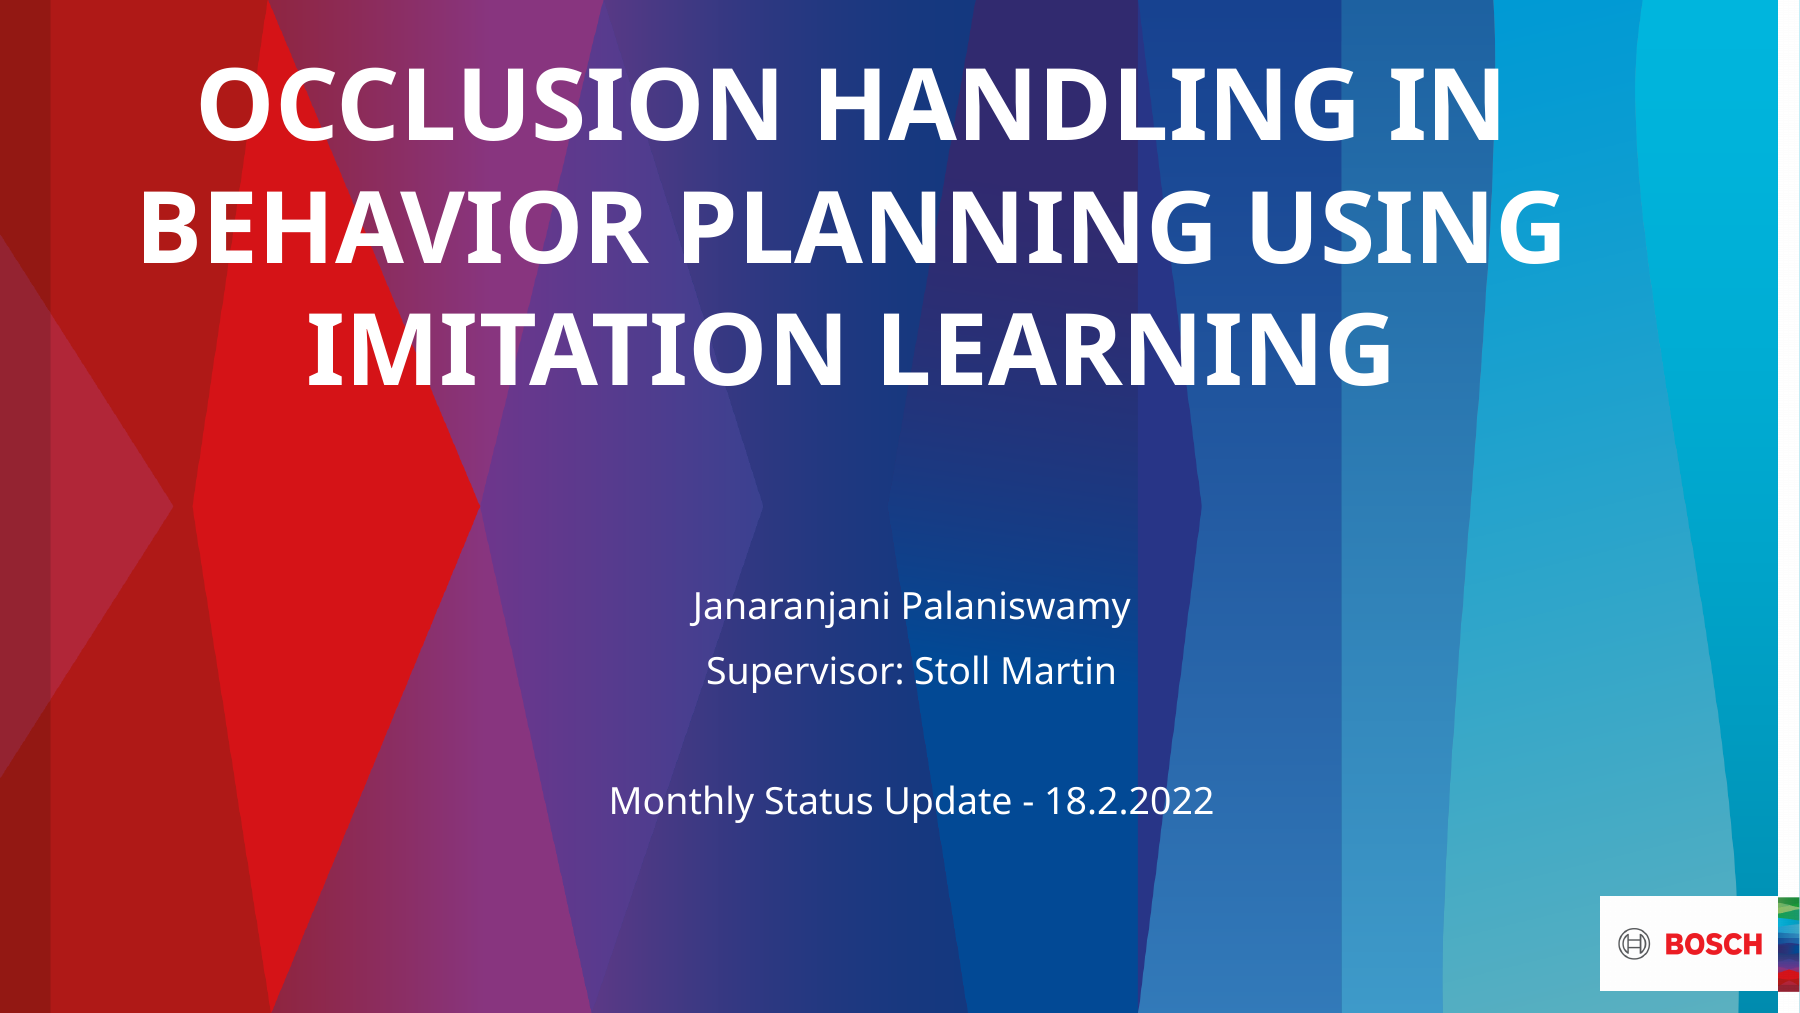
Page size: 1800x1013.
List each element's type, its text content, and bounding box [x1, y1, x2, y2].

title Occlusion Handling in Behavior Planning using Imitation Learning [42, 42, 1662, 897]
picture [0, 0, 1800, 1013]
text_box Janaranjani Palaniswamy Supervisor: Stoll Martin Monthly Status Update - 18.2.2022 [161, 568, 1662, 841]
